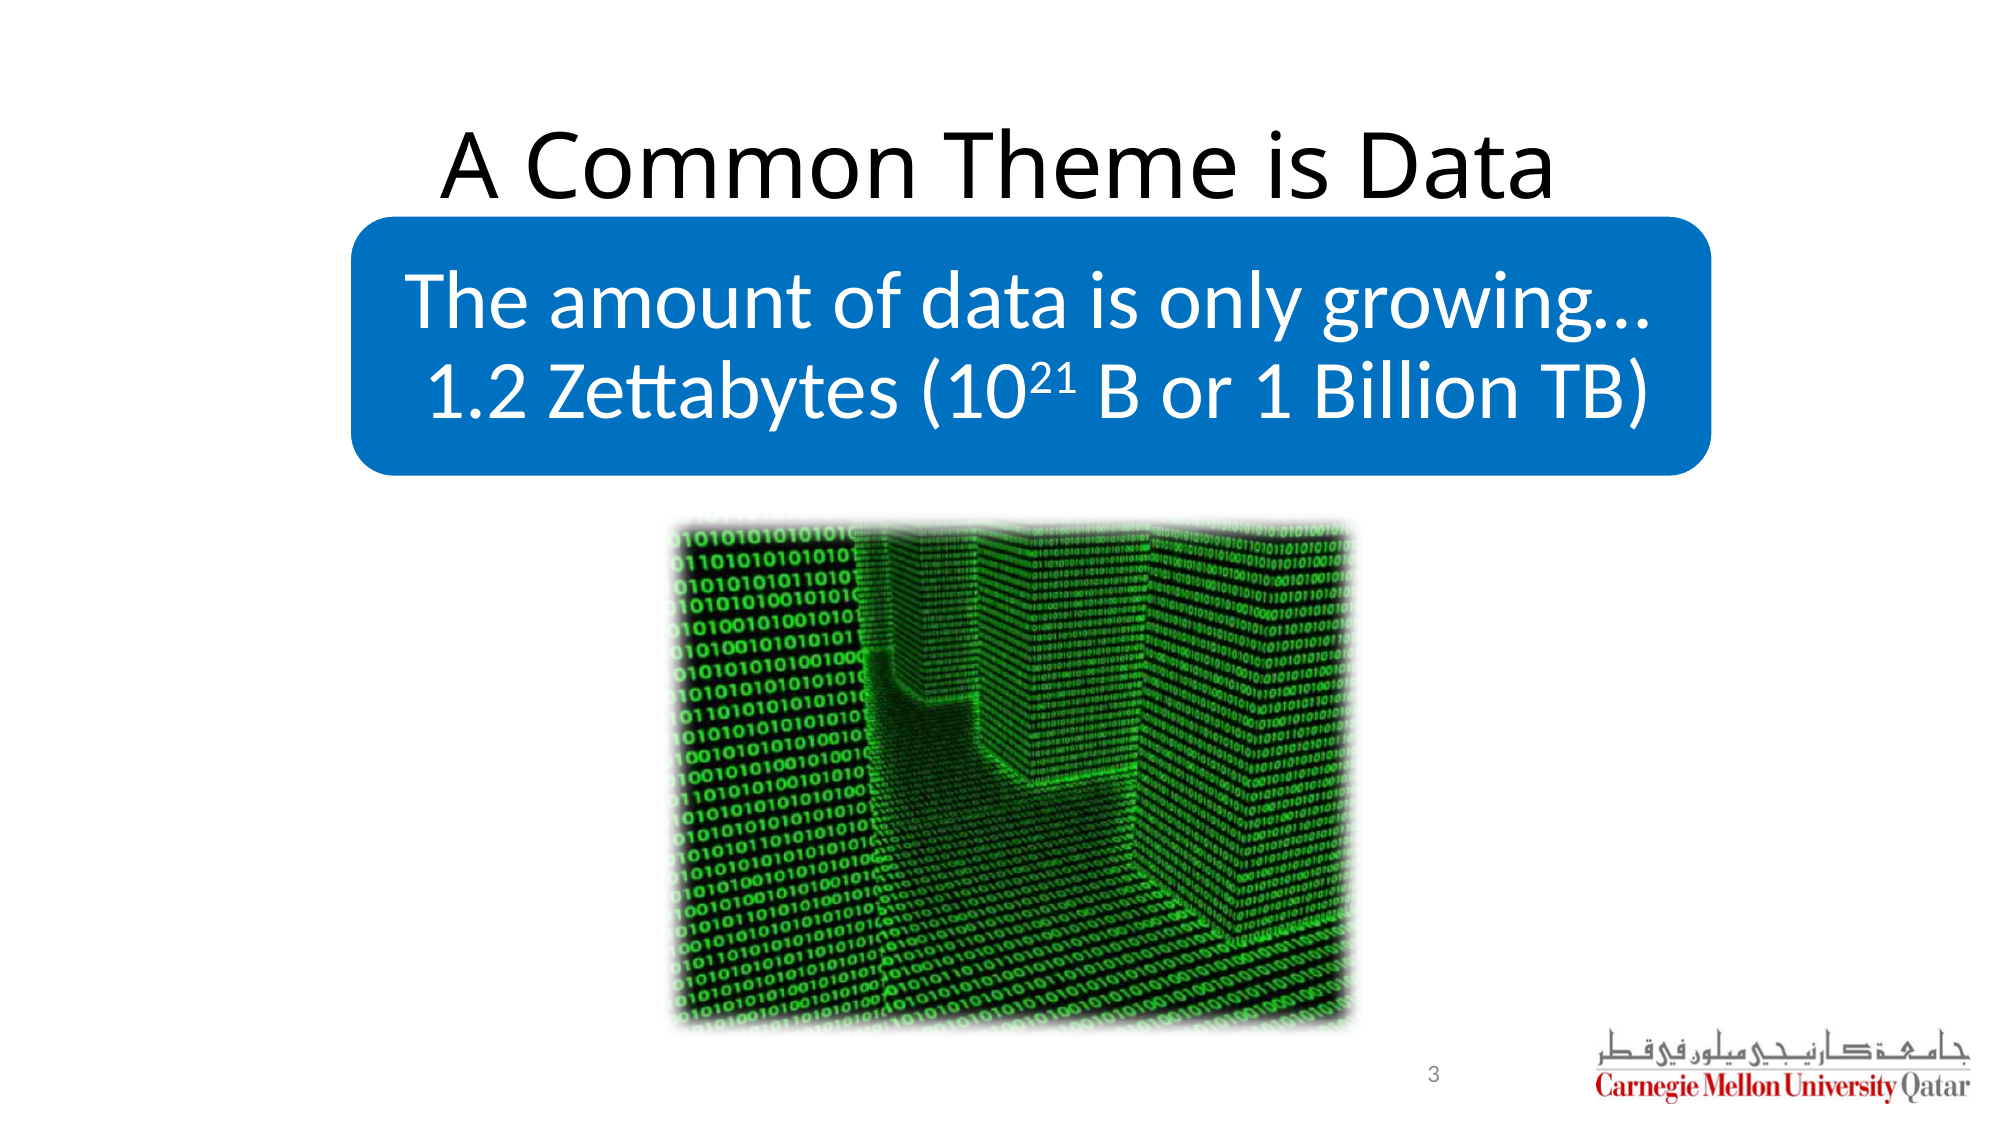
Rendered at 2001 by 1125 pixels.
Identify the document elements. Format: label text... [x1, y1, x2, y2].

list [349, 212, 1713, 480]
picture [662, 512, 1363, 1038]
title A Common Theme is Data [137, 59, 1863, 278]
picture [1596, 1027, 1971, 1104]
slide_number 3 [1412, 1042, 1863, 1103]
